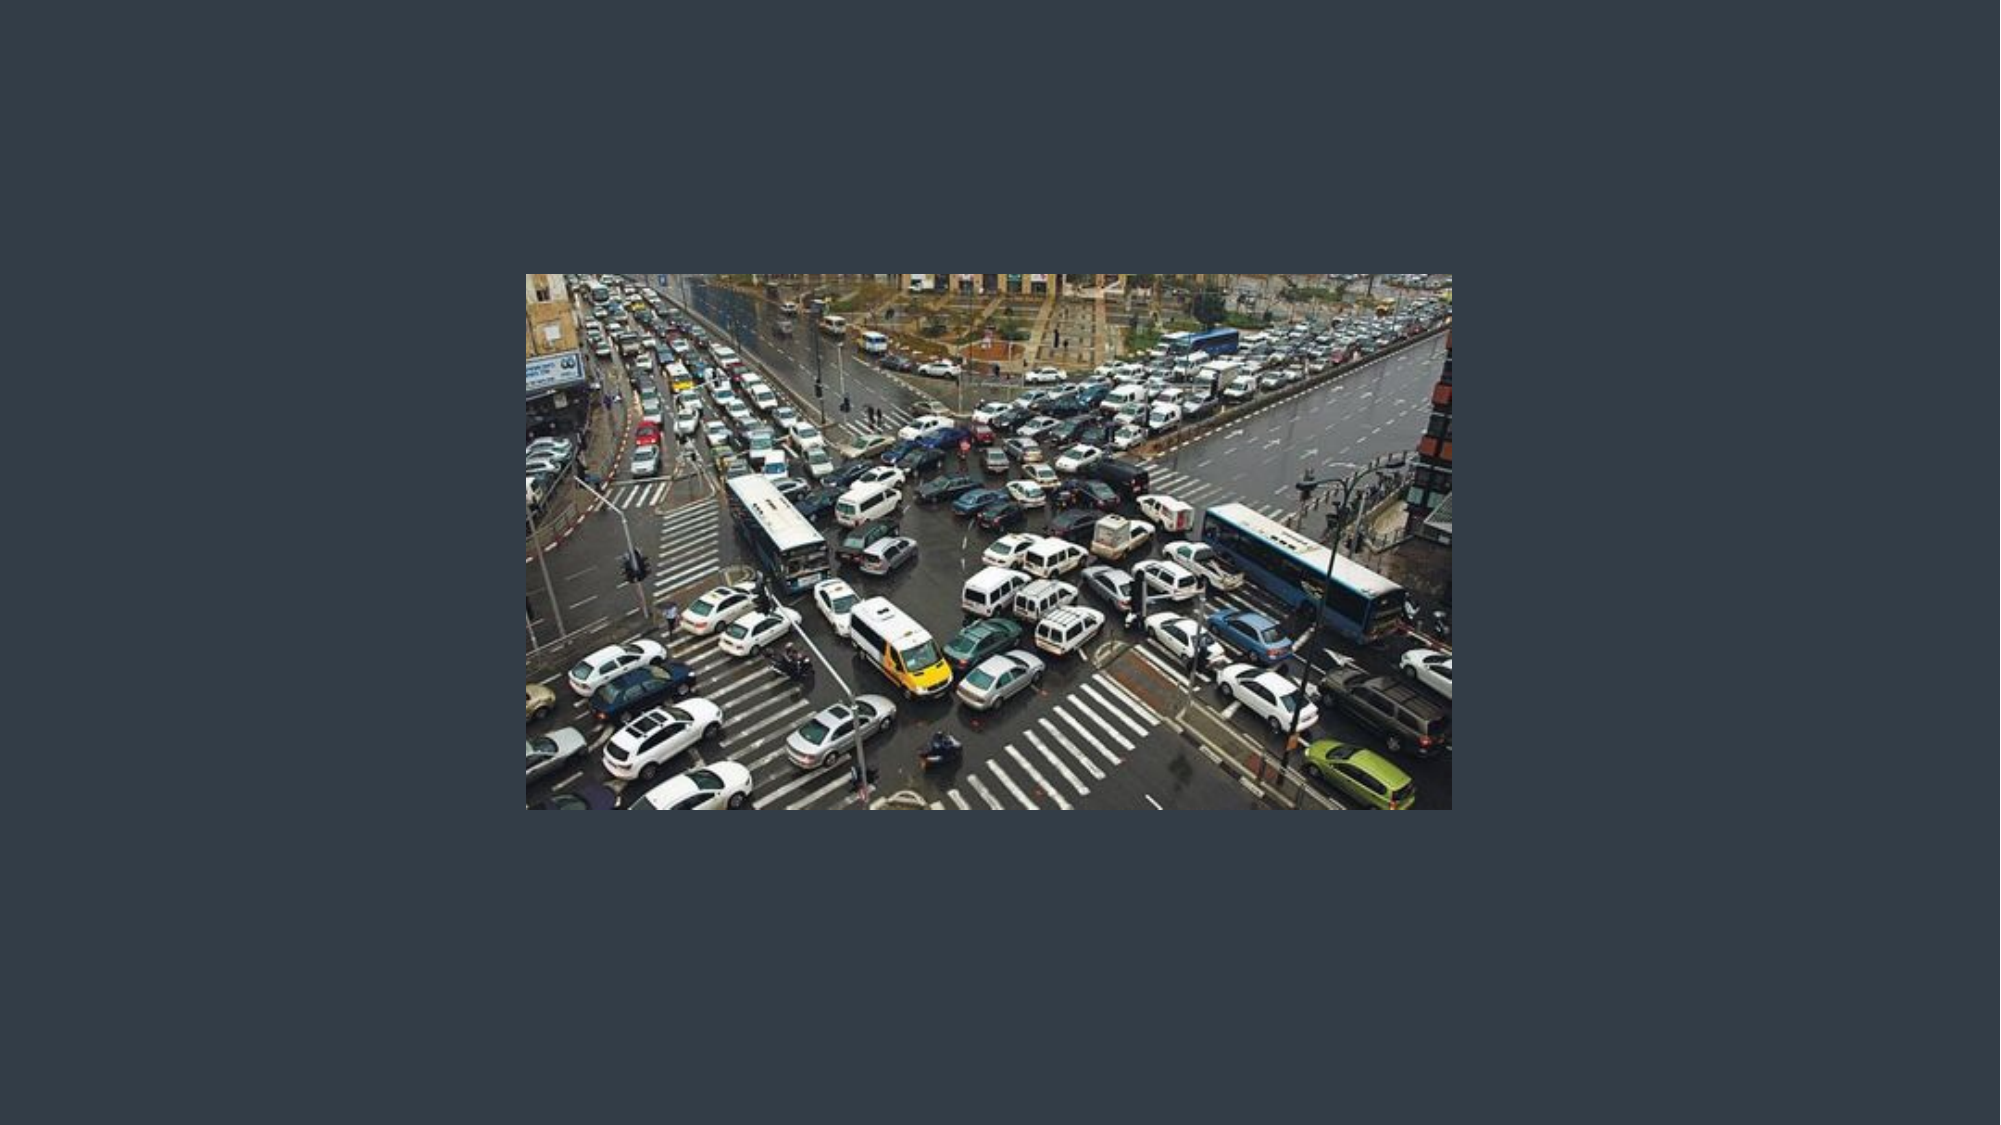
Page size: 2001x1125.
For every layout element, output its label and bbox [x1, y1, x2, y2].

picture [526, 274, 1452, 810]
